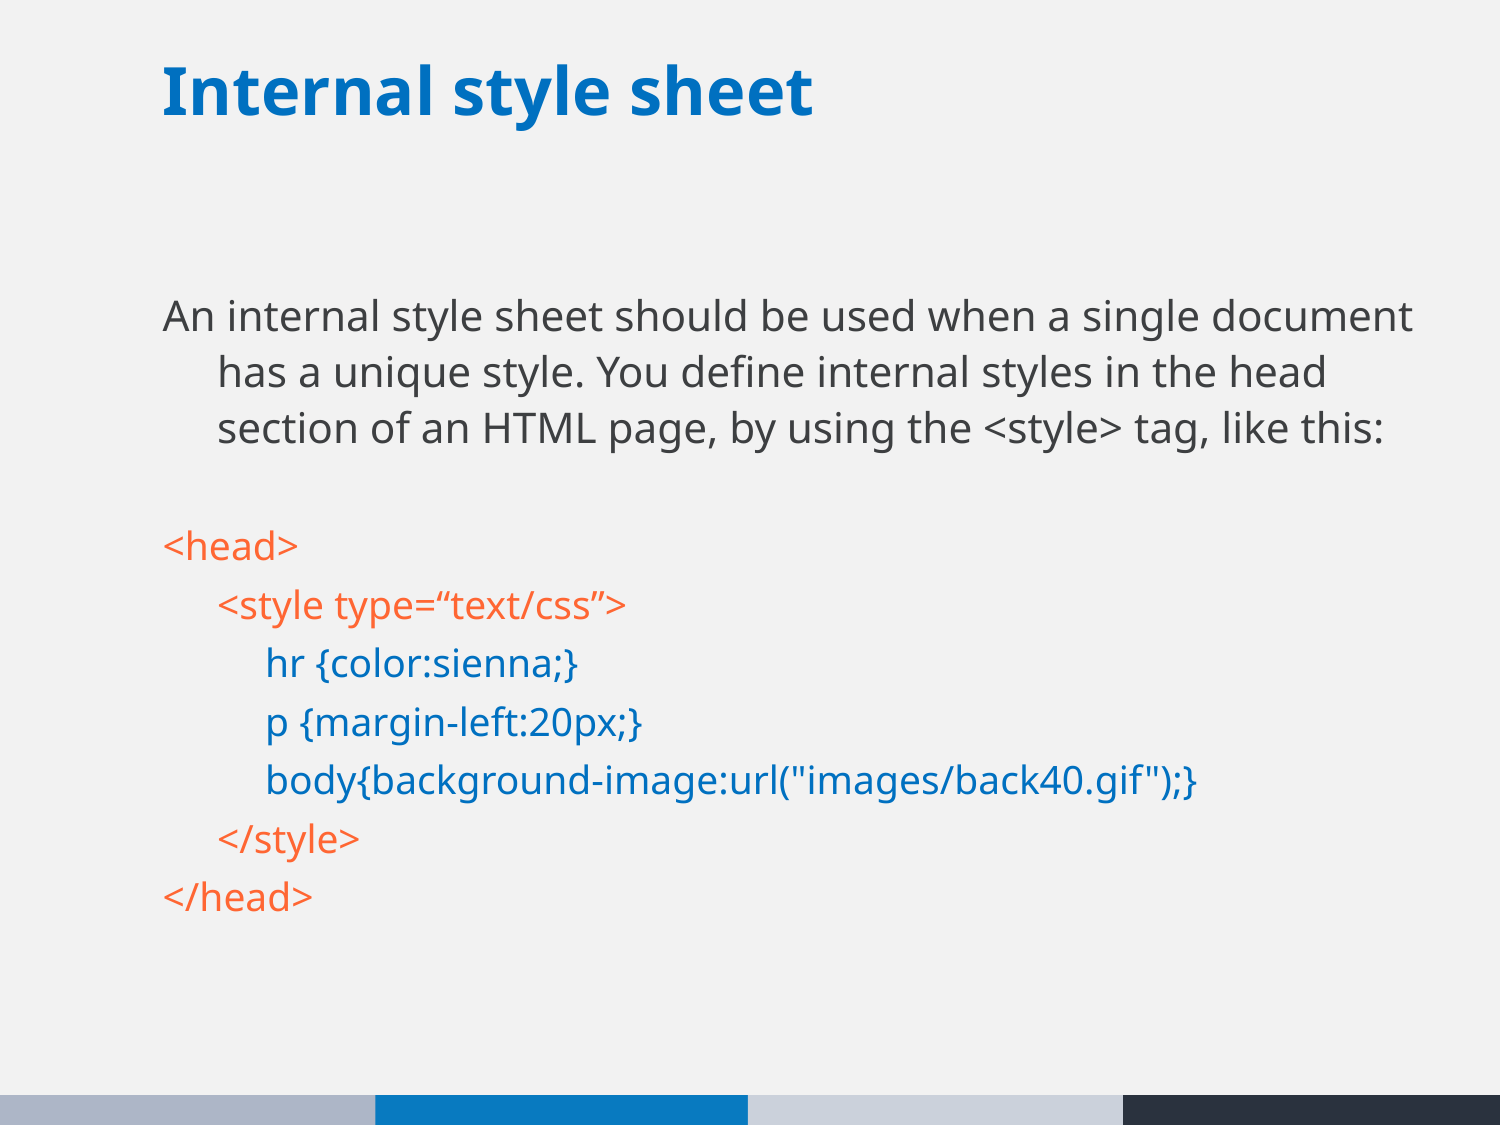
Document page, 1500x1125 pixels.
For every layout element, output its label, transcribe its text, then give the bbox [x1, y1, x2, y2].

title Internal style sheet [147, 0, 1398, 188]
list An internal style sheet should be used when a single document has a unique style. You define internal styles in the head section of an HTML page, by using the <style> tag, like this: <head> <style type=“text/css”> hr {color:sienna;} p {margin-left:20px;} body{background-image:url("images/back40.gif");} </style> </head> [147, 276, 1443, 1041]
